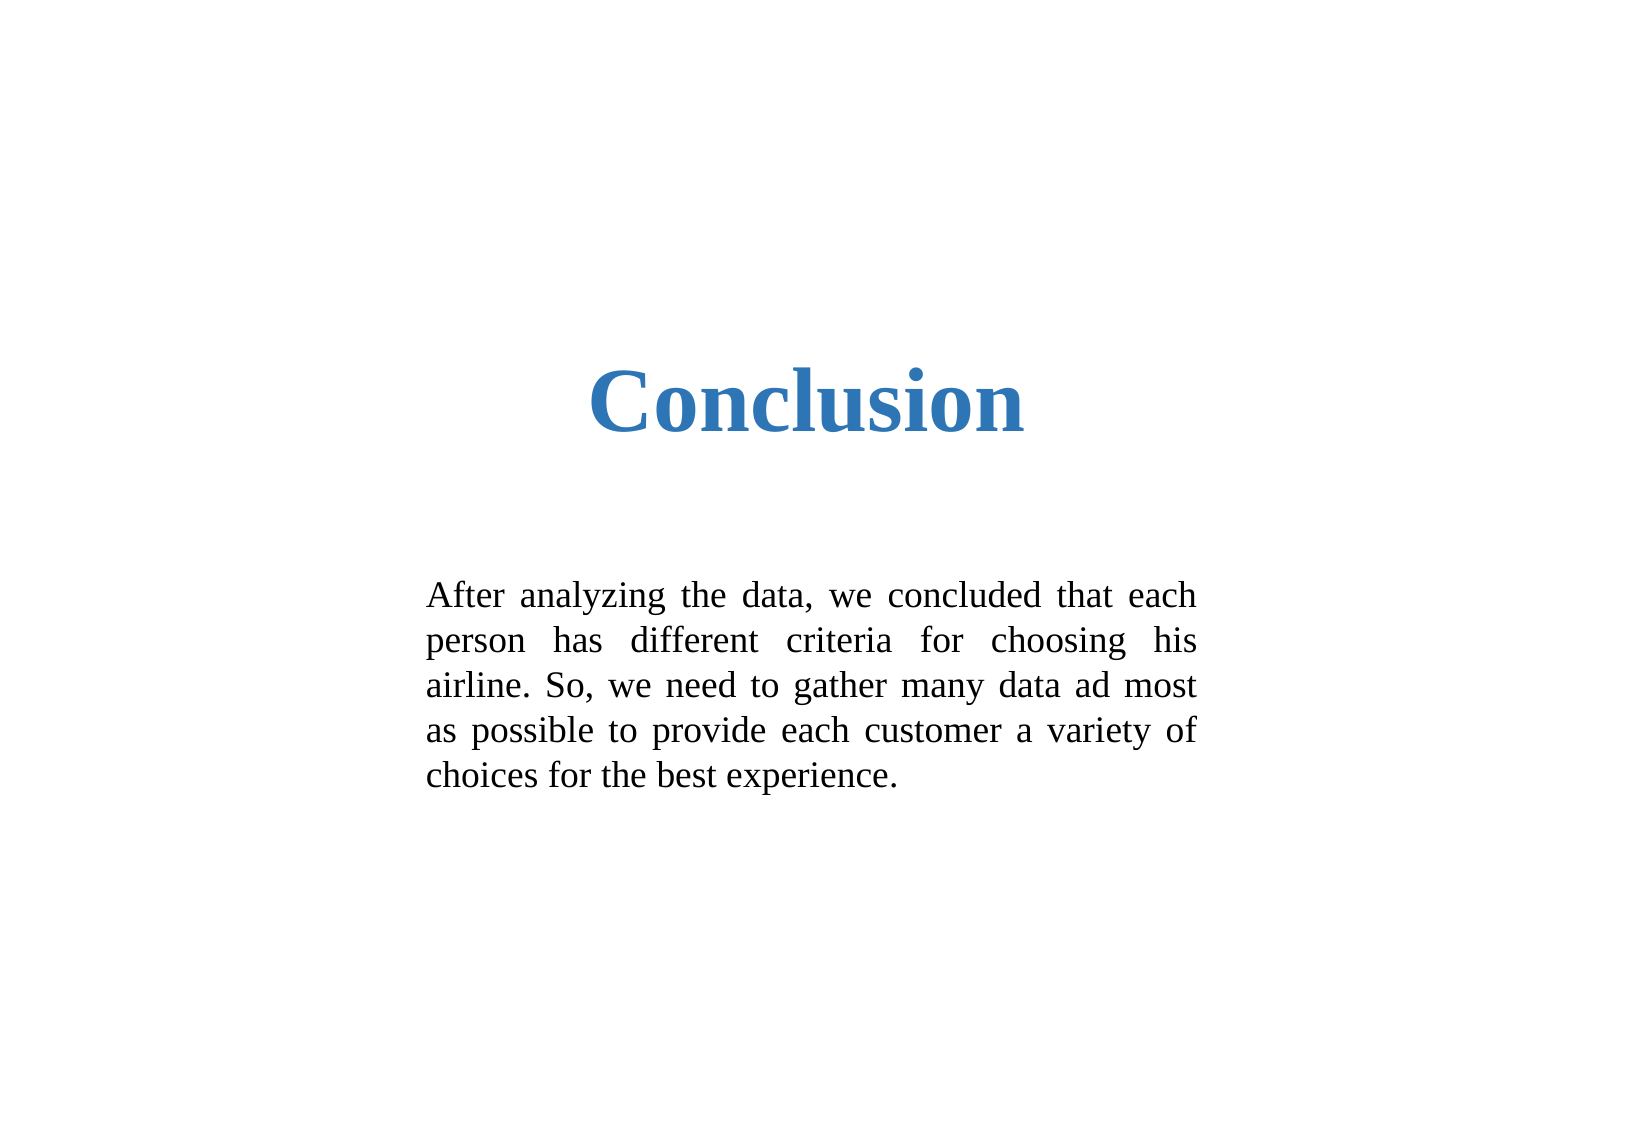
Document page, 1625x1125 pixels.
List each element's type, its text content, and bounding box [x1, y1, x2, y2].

text_box After analyzing the data, we concluded that each person has different criteria for choosing his airline. So, we need to gather many data ad most as possible to provide each customer a variety of choices for the best experience. [411, 562, 1214, 935]
text_box Conclusion [572, 332, 1052, 458]
